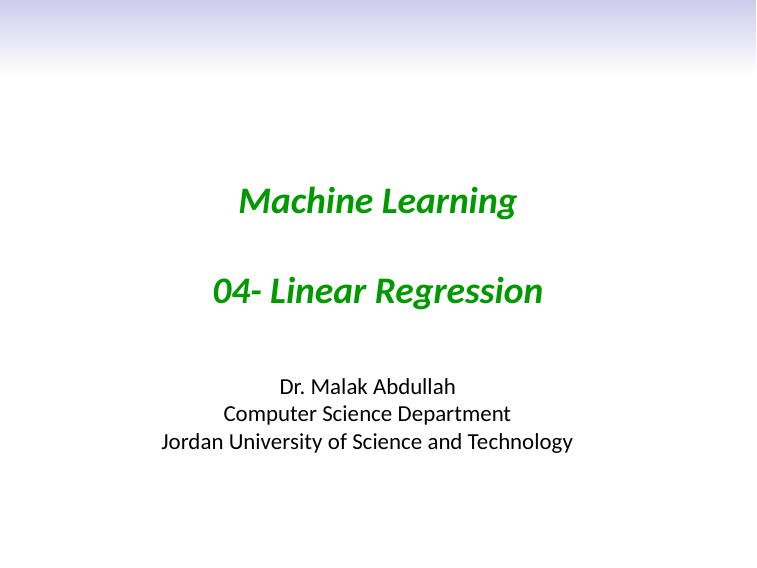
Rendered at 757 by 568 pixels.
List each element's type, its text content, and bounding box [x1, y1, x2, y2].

subtitle Dr. Malak Abdullah Computer Science Department Jordan University of Science and Technology [103, 371, 633, 455]
picture [0, 0, 756, 74]
title Machine Learning 04- Linear Regression [56, 175, 700, 313]
